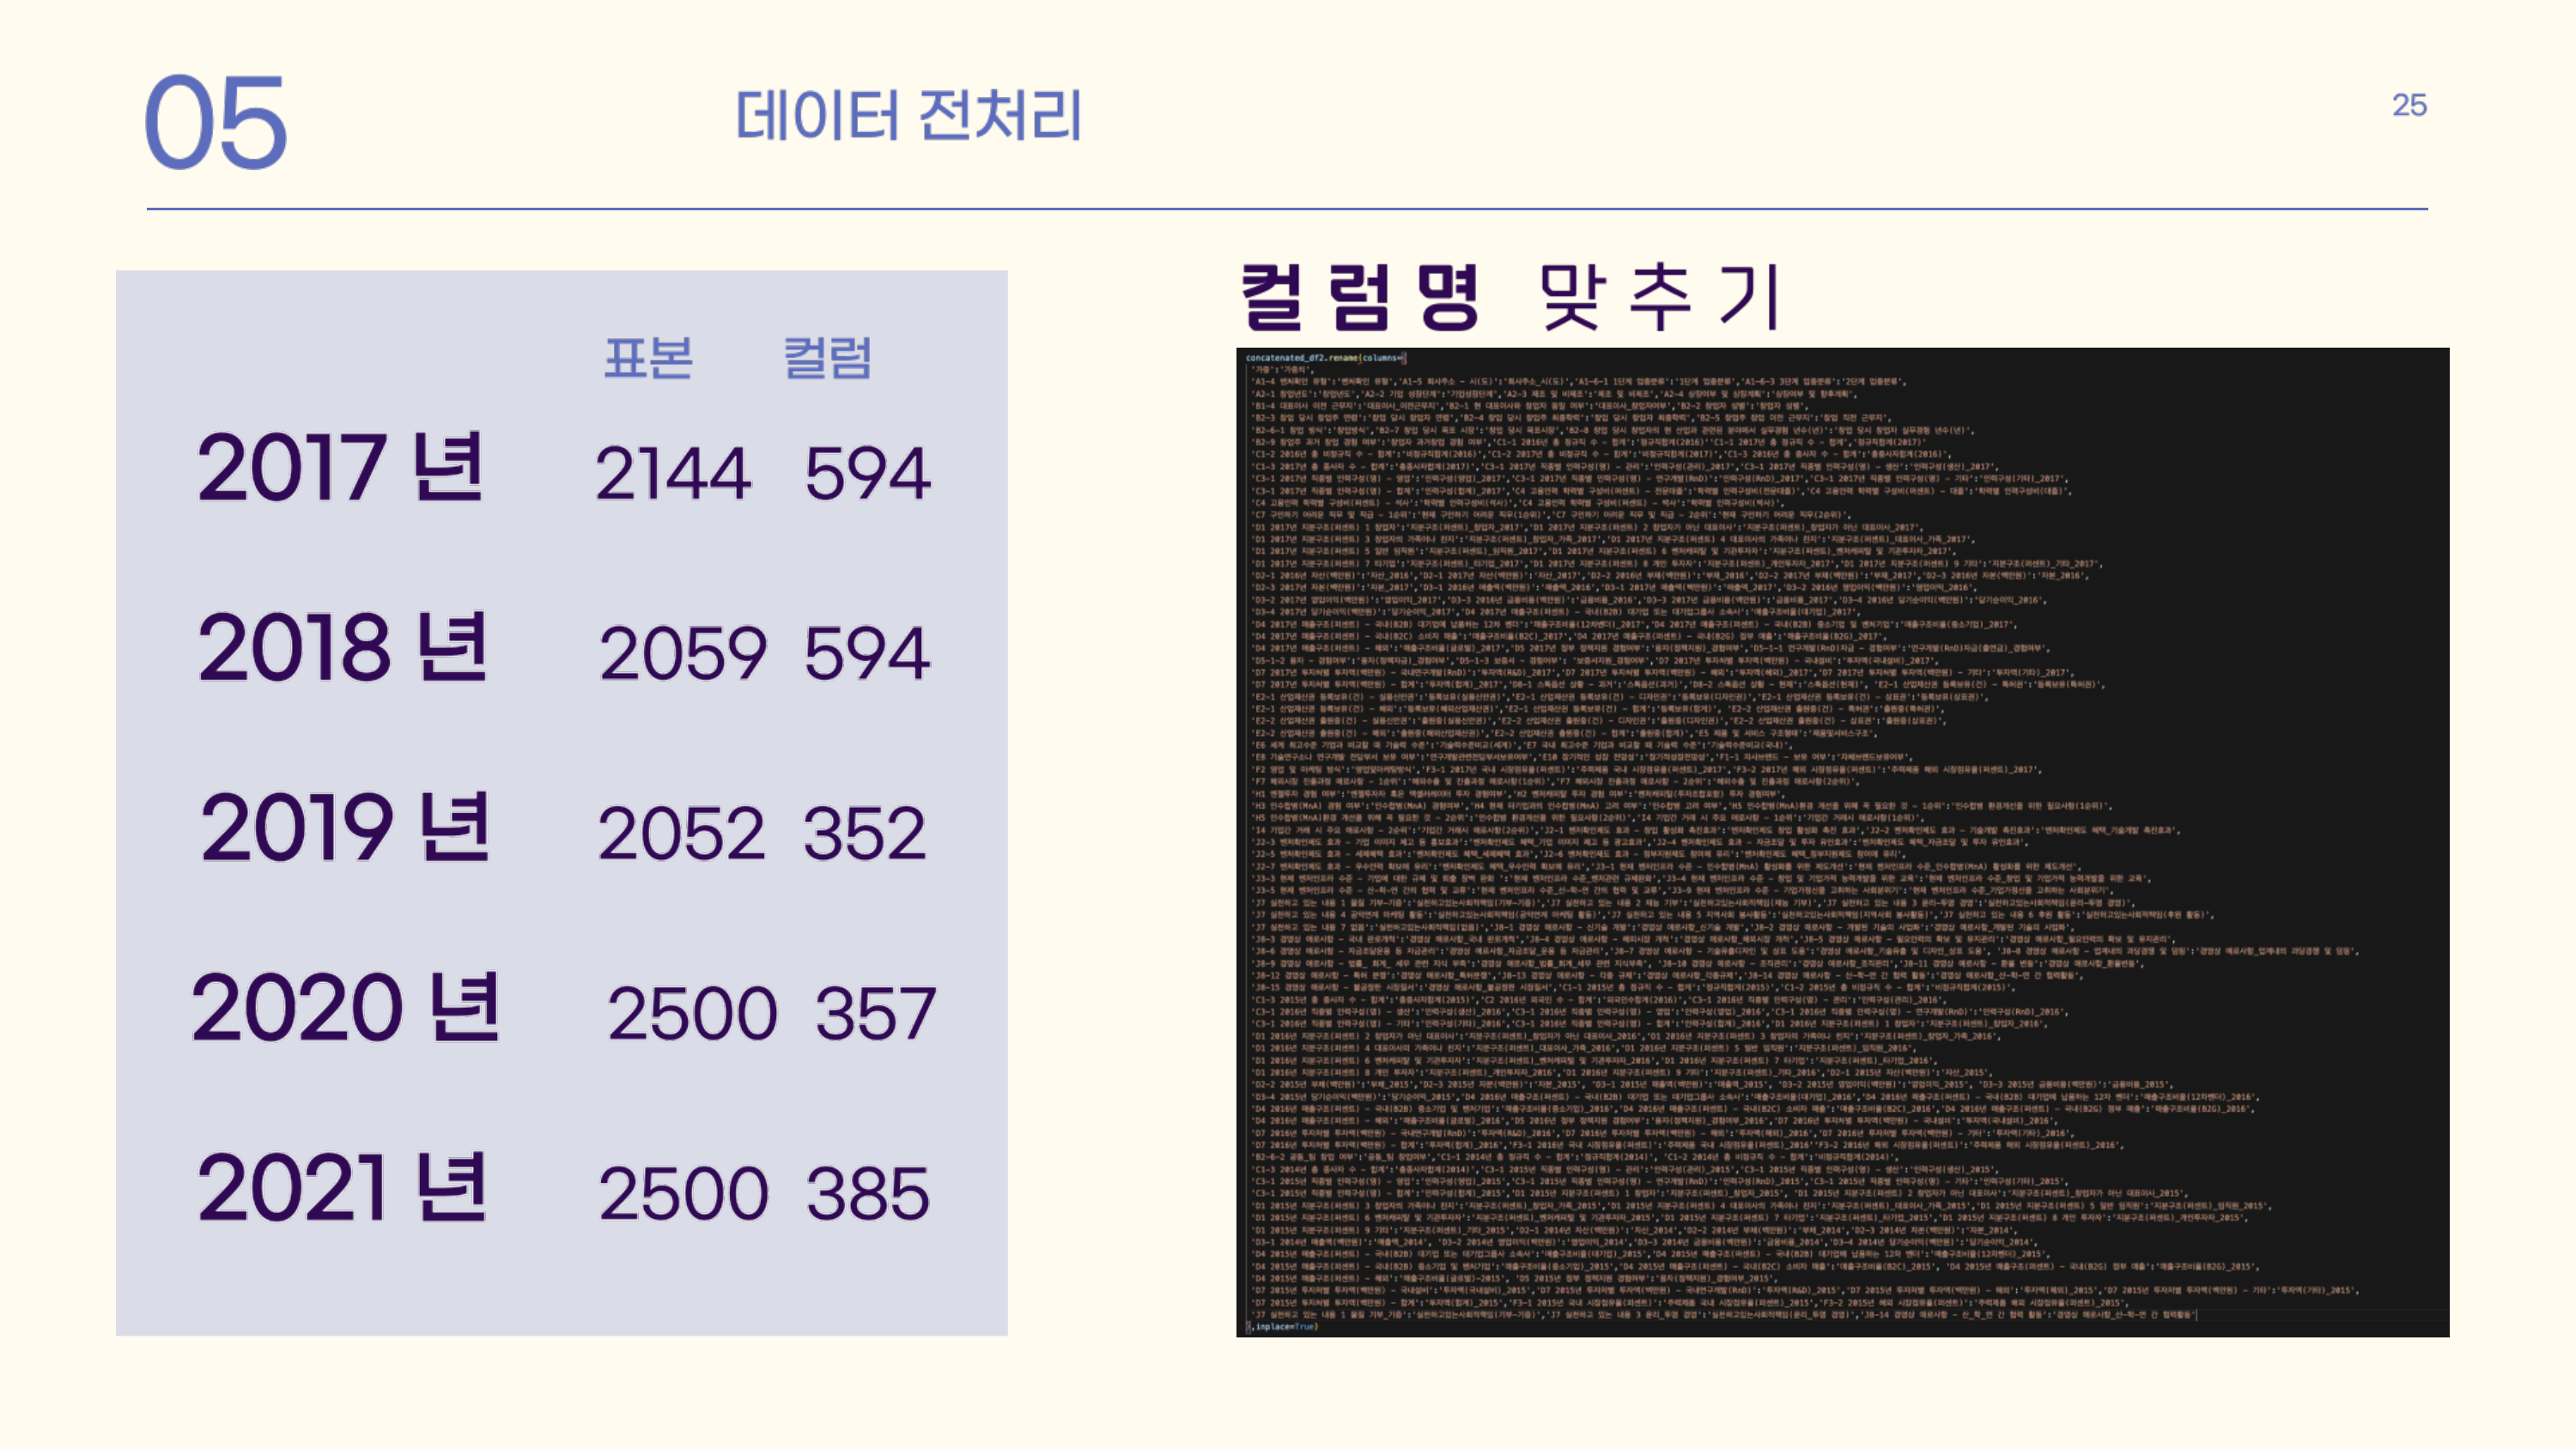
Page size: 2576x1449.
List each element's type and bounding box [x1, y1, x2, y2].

picture [2387, 86, 2442, 130]
text_box [116, 270, 1009, 1337]
picture [1224, 228, 1820, 367]
picture [155, 323, 1037, 1318]
picture [724, 72, 1113, 169]
picture [123, 39, 346, 222]
text_box [1236, 348, 2450, 1337]
